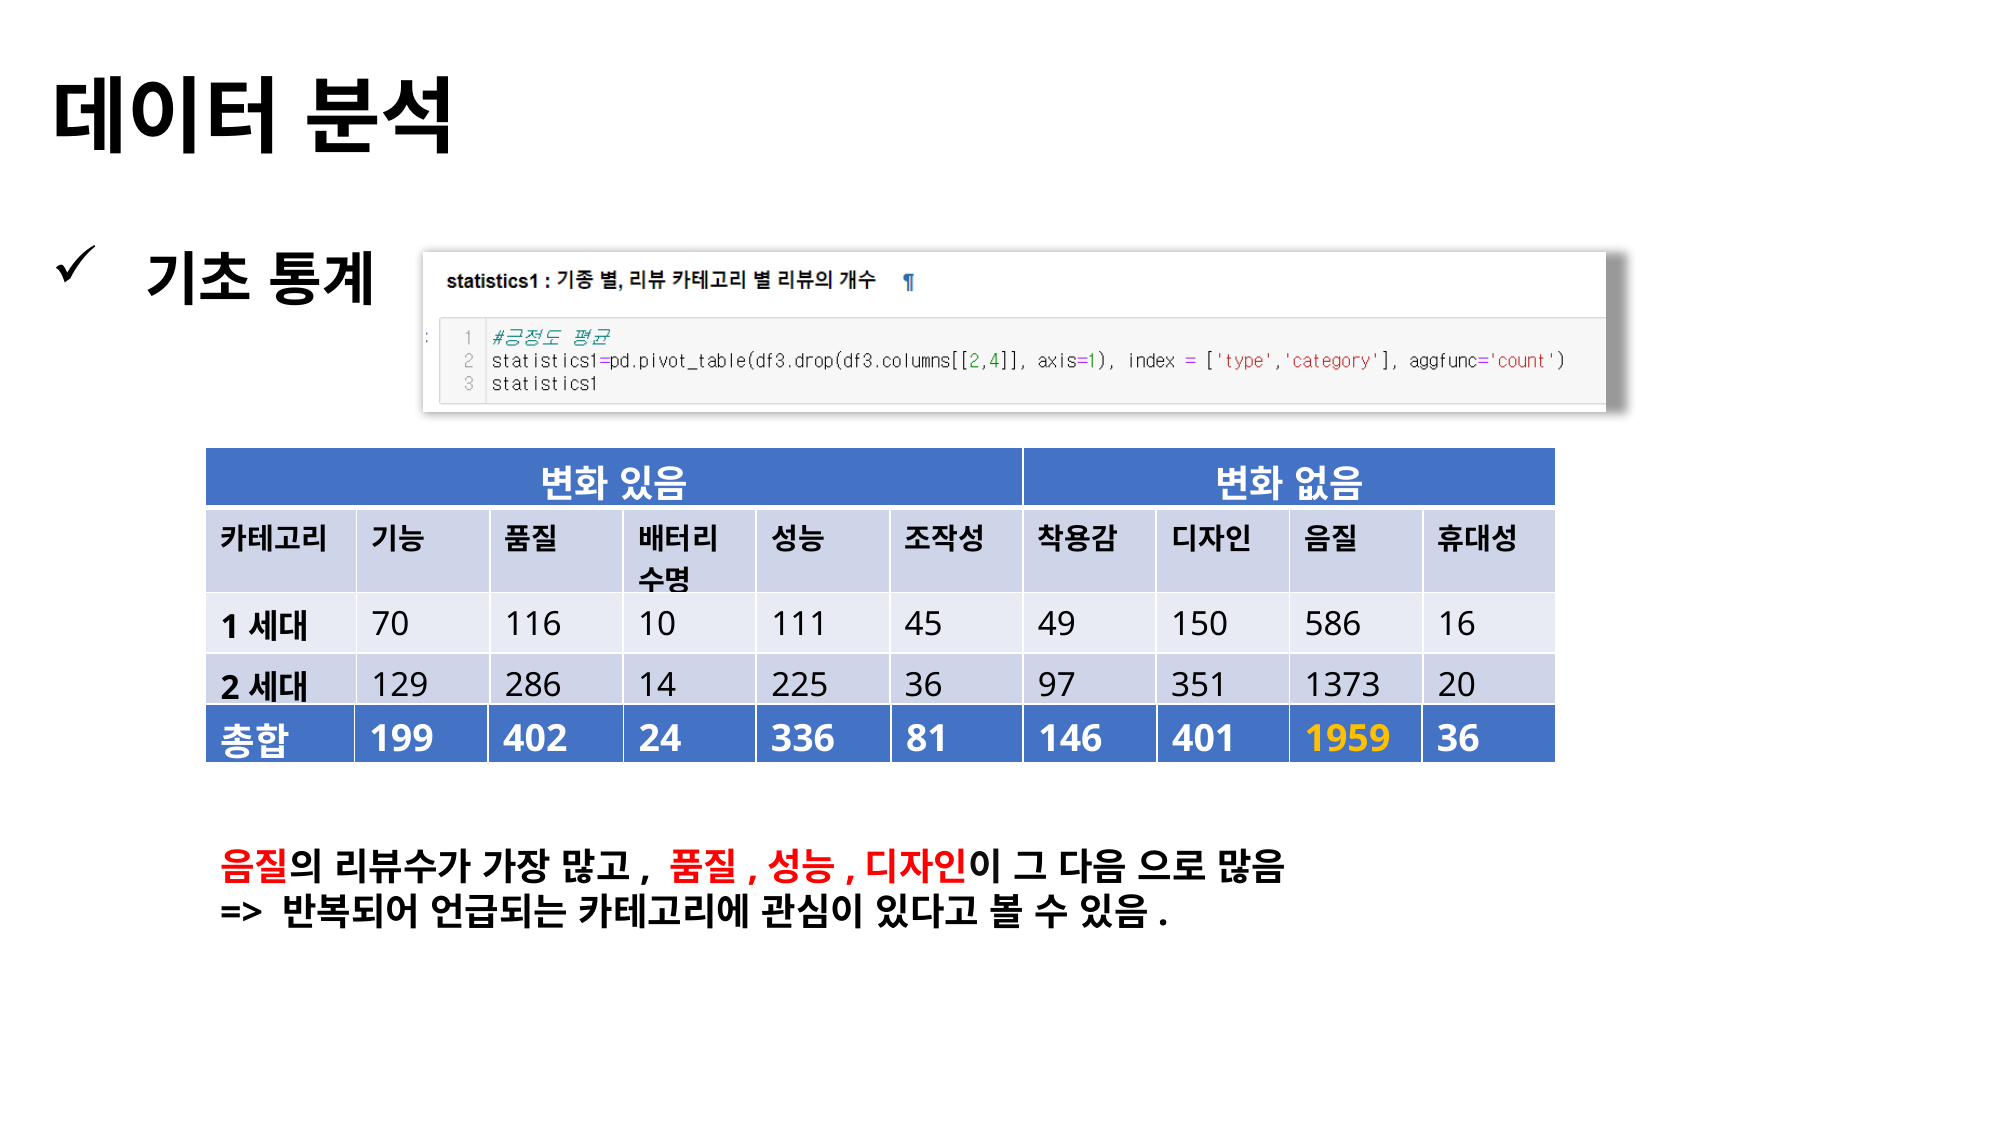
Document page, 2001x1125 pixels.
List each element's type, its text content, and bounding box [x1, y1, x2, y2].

table_cell 20 [1424, 654, 1555, 703]
table_cell 351 [1157, 654, 1289, 703]
table_cell 휴대성 [1424, 510, 1555, 592]
table_header 146 [1024, 705, 1156, 762]
table_cell 97 [1024, 654, 1155, 703]
table_cell 1세대 [206, 593, 356, 652]
table_cell 36 [891, 654, 1022, 703]
table_cell 49 [1024, 593, 1155, 652]
picture [423, 252, 1606, 412]
table_cell 14 [624, 654, 755, 703]
table_header 변화 없음 [1024, 448, 1555, 505]
table_header 402 [489, 705, 623, 762]
table_cell 품질 [491, 510, 622, 592]
table_cell 1373 [1290, 654, 1422, 703]
table_header 81 [892, 705, 1022, 762]
table_cell 70 [357, 593, 489, 652]
table_header 401 [1158, 705, 1289, 762]
table_cell 카테고리 [206, 510, 356, 592]
table_header 1959 [1290, 705, 1421, 762]
text_box 기초 통계 [36, 199, 1947, 455]
table_cell 286 [491, 654, 622, 703]
table_header 336 [757, 705, 890, 762]
table_cell 16 [1424, 593, 1555, 652]
table_cell 조작성 [891, 510, 1022, 592]
table_cell 225 [757, 654, 889, 703]
table_header 36 [1423, 705, 1555, 762]
table_cell 배터리수명 [624, 510, 755, 592]
table_cell 129 [357, 654, 489, 703]
table_cell 음질 [1290, 510, 1422, 592]
table_header 총합 [206, 705, 354, 762]
table_cell 586 [1290, 593, 1422, 652]
table_cell 111 [757, 593, 889, 652]
table_cell 150 [1157, 593, 1289, 652]
table_header 변화 있음 [206, 448, 1022, 505]
table_cell 2세대 [206, 654, 356, 703]
table_cell 디자인 [1157, 510, 1289, 592]
table_cell 116 [491, 593, 622, 652]
table_cell 착용감 [1024, 510, 1155, 592]
table_cell 10 [624, 593, 755, 652]
text_box 데이터 분석 [36, 55, 1892, 171]
table_header 199 [355, 705, 487, 762]
table_cell 성능 [757, 510, 889, 592]
table_cell 기능 [357, 510, 489, 592]
table_cell 45 [891, 593, 1022, 652]
text_box 음질의 리뷰수가 가장 많고, 품질,성능,디자인이 그 다음 으로 많음 => 반복되어 언급되는 카테고리에 관심이 있다고 볼 수 있음. [205, 835, 1606, 941]
table_header 24 [624, 705, 755, 762]
